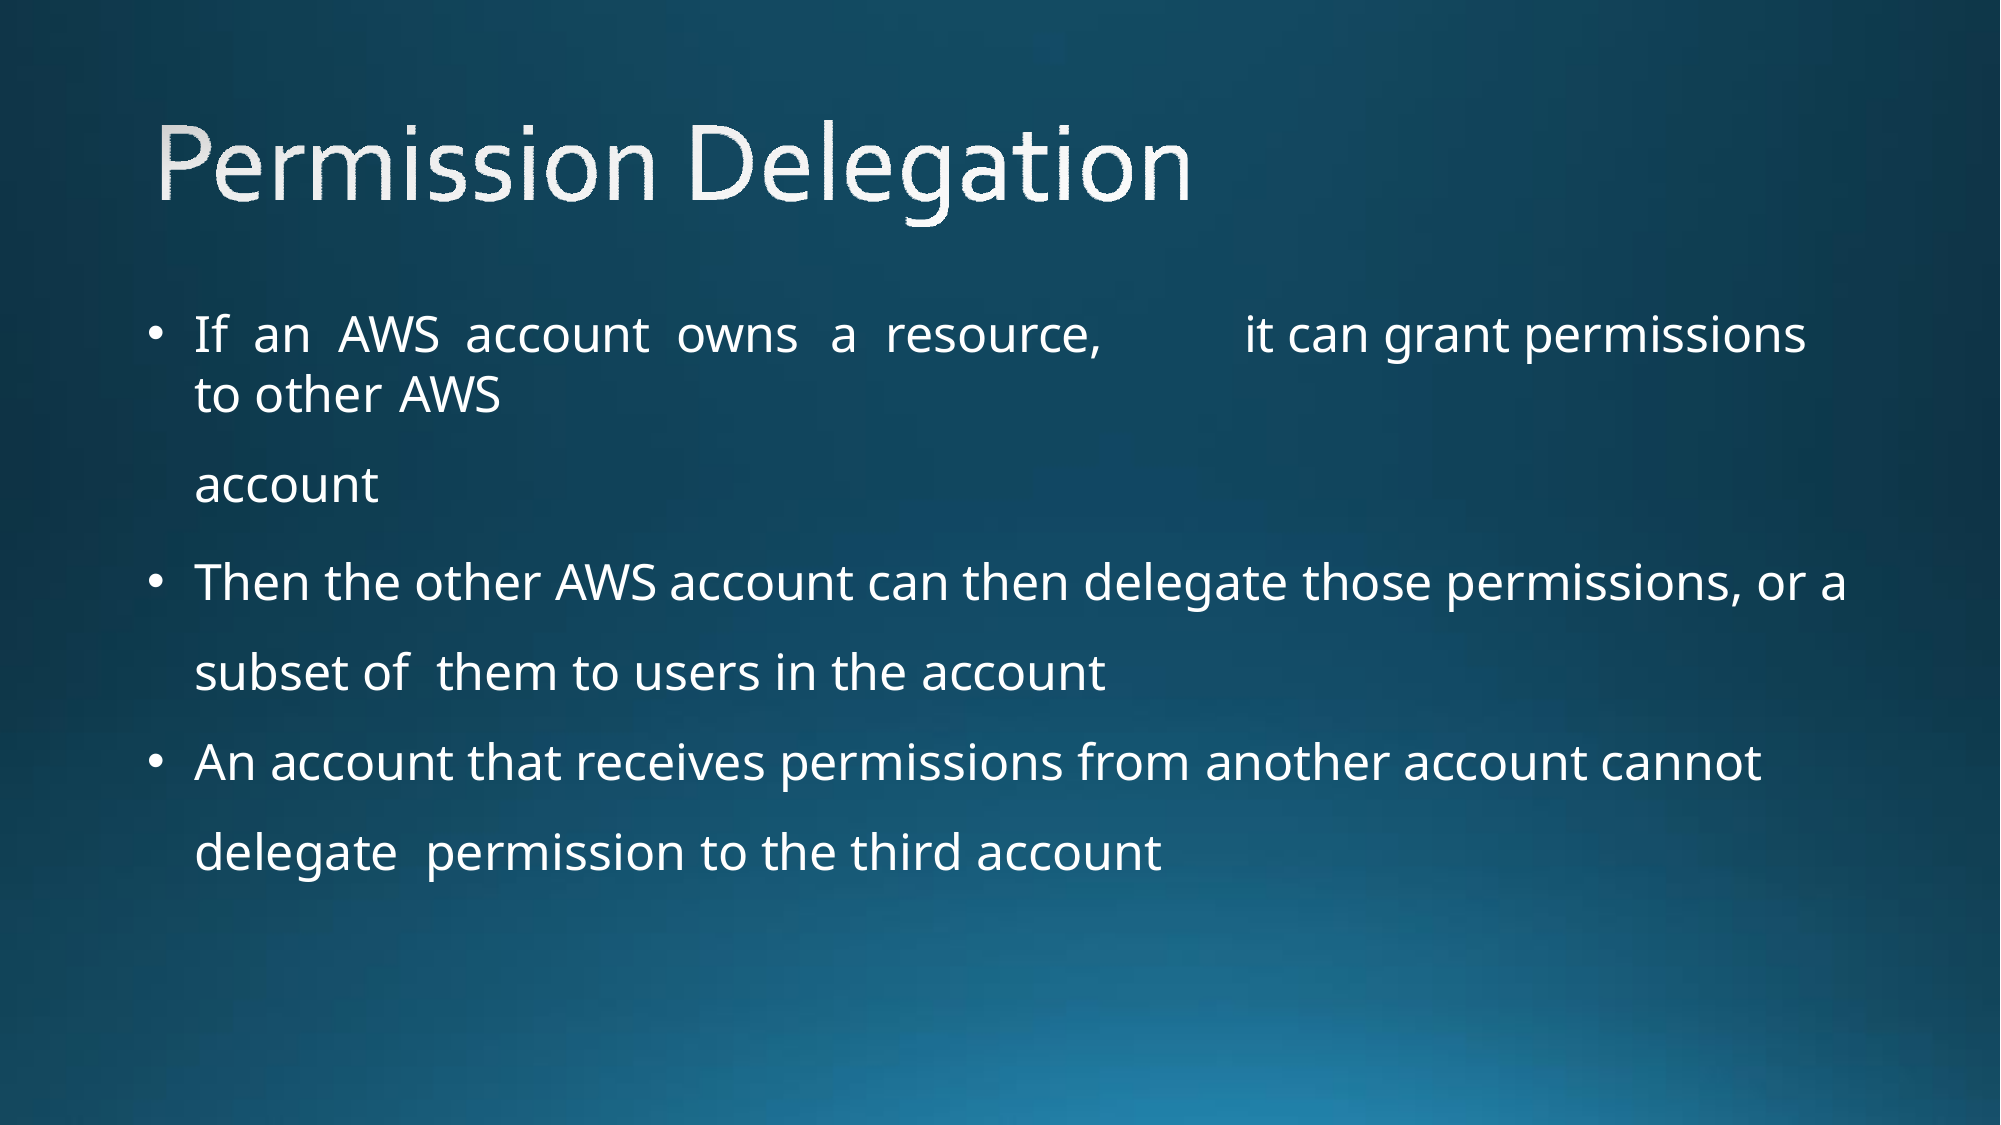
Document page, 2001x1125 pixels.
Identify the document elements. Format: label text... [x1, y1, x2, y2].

picture [0, 0, 2000, 1125]
text_box If an AWS account owns a resource, it can grant permissions to other AWS account Then the other AWS account can then delegate those permissions, or a subset of them to users in the account An account that receives permissions from another account cannot delegate permission to the third account [145, 270, 1851, 881]
text_box [161, 120, 1188, 227]
